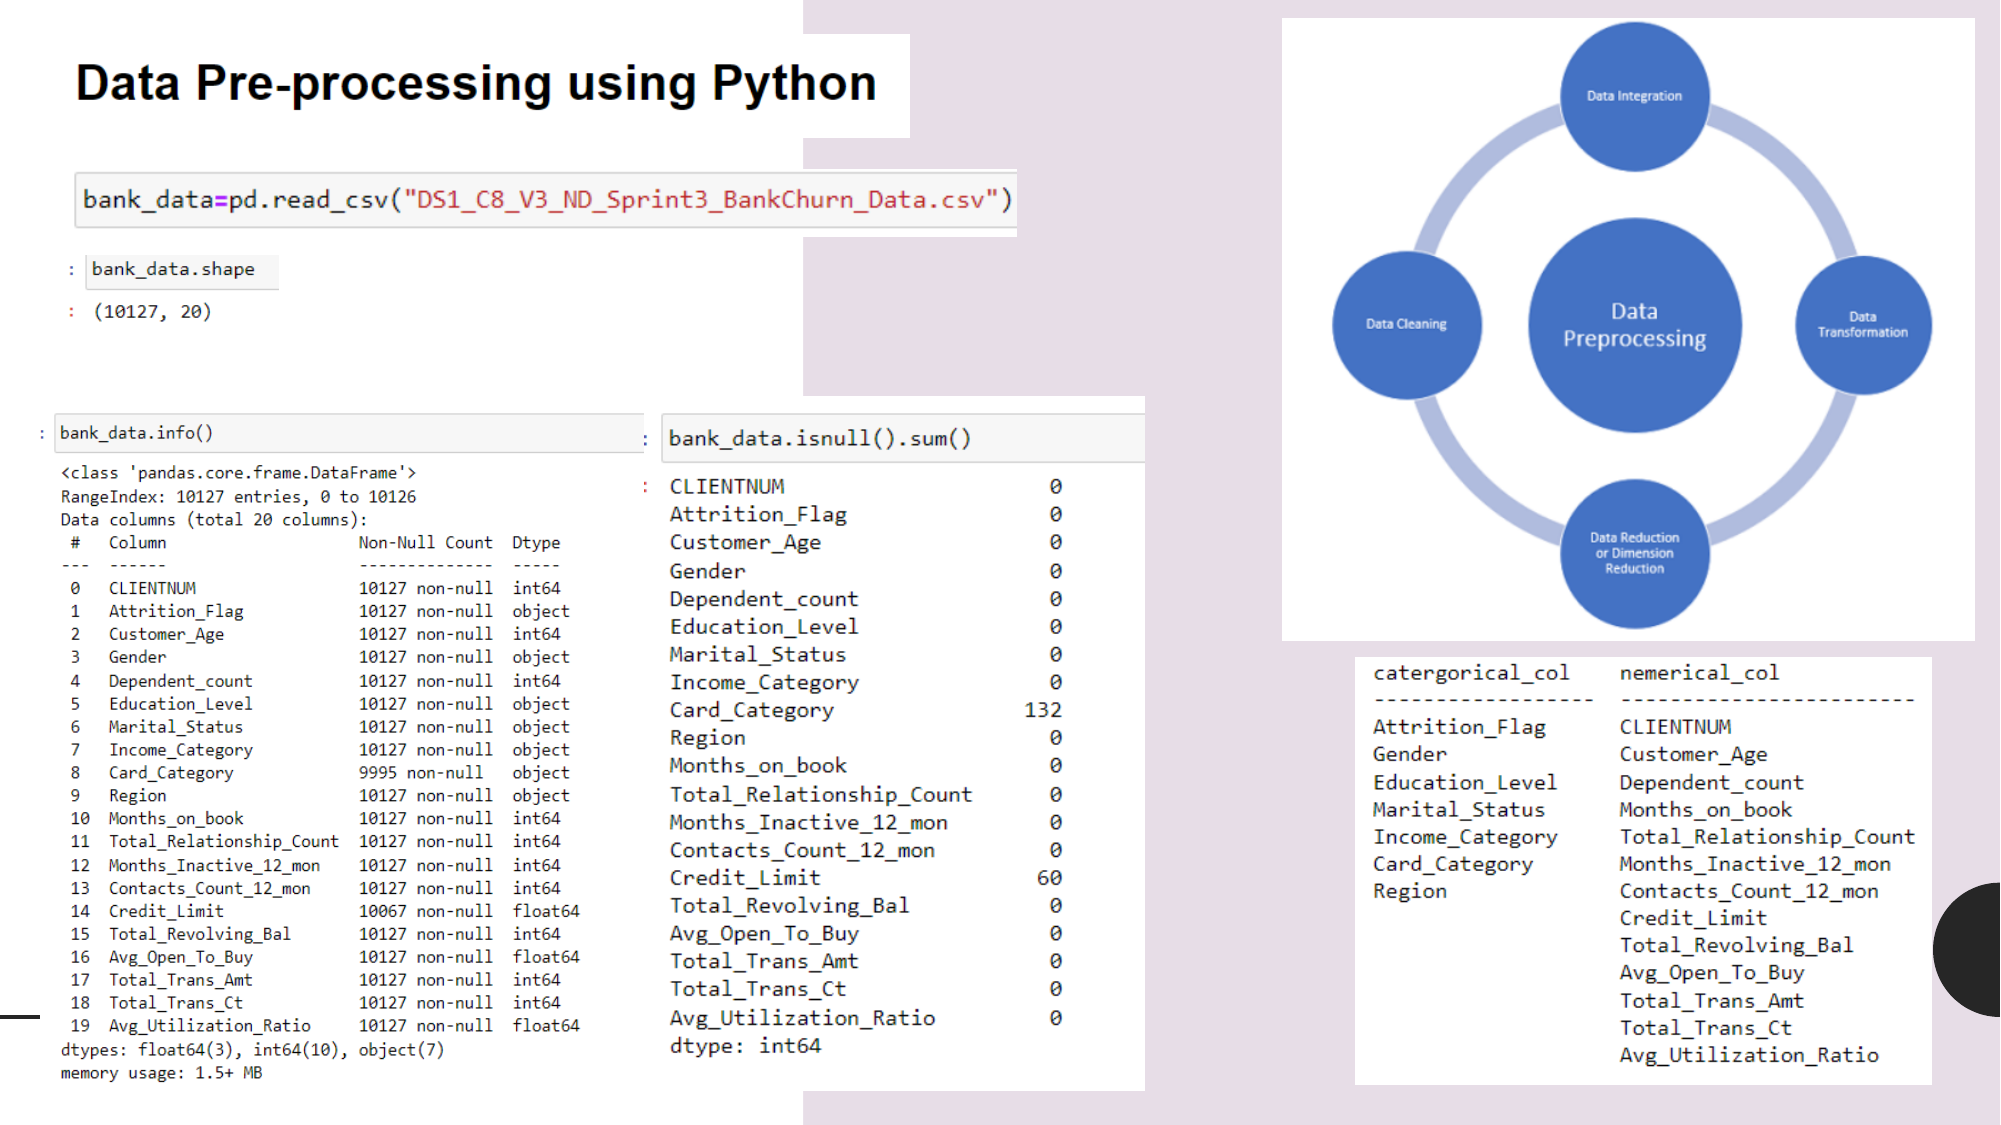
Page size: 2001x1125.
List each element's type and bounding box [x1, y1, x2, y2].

picture [68, 255, 279, 338]
picture [1282, 18, 1975, 641]
picture [68, 169, 1017, 237]
picture [1355, 657, 1932, 1085]
picture [40, 34, 910, 138]
picture [40, 396, 1145, 1099]
